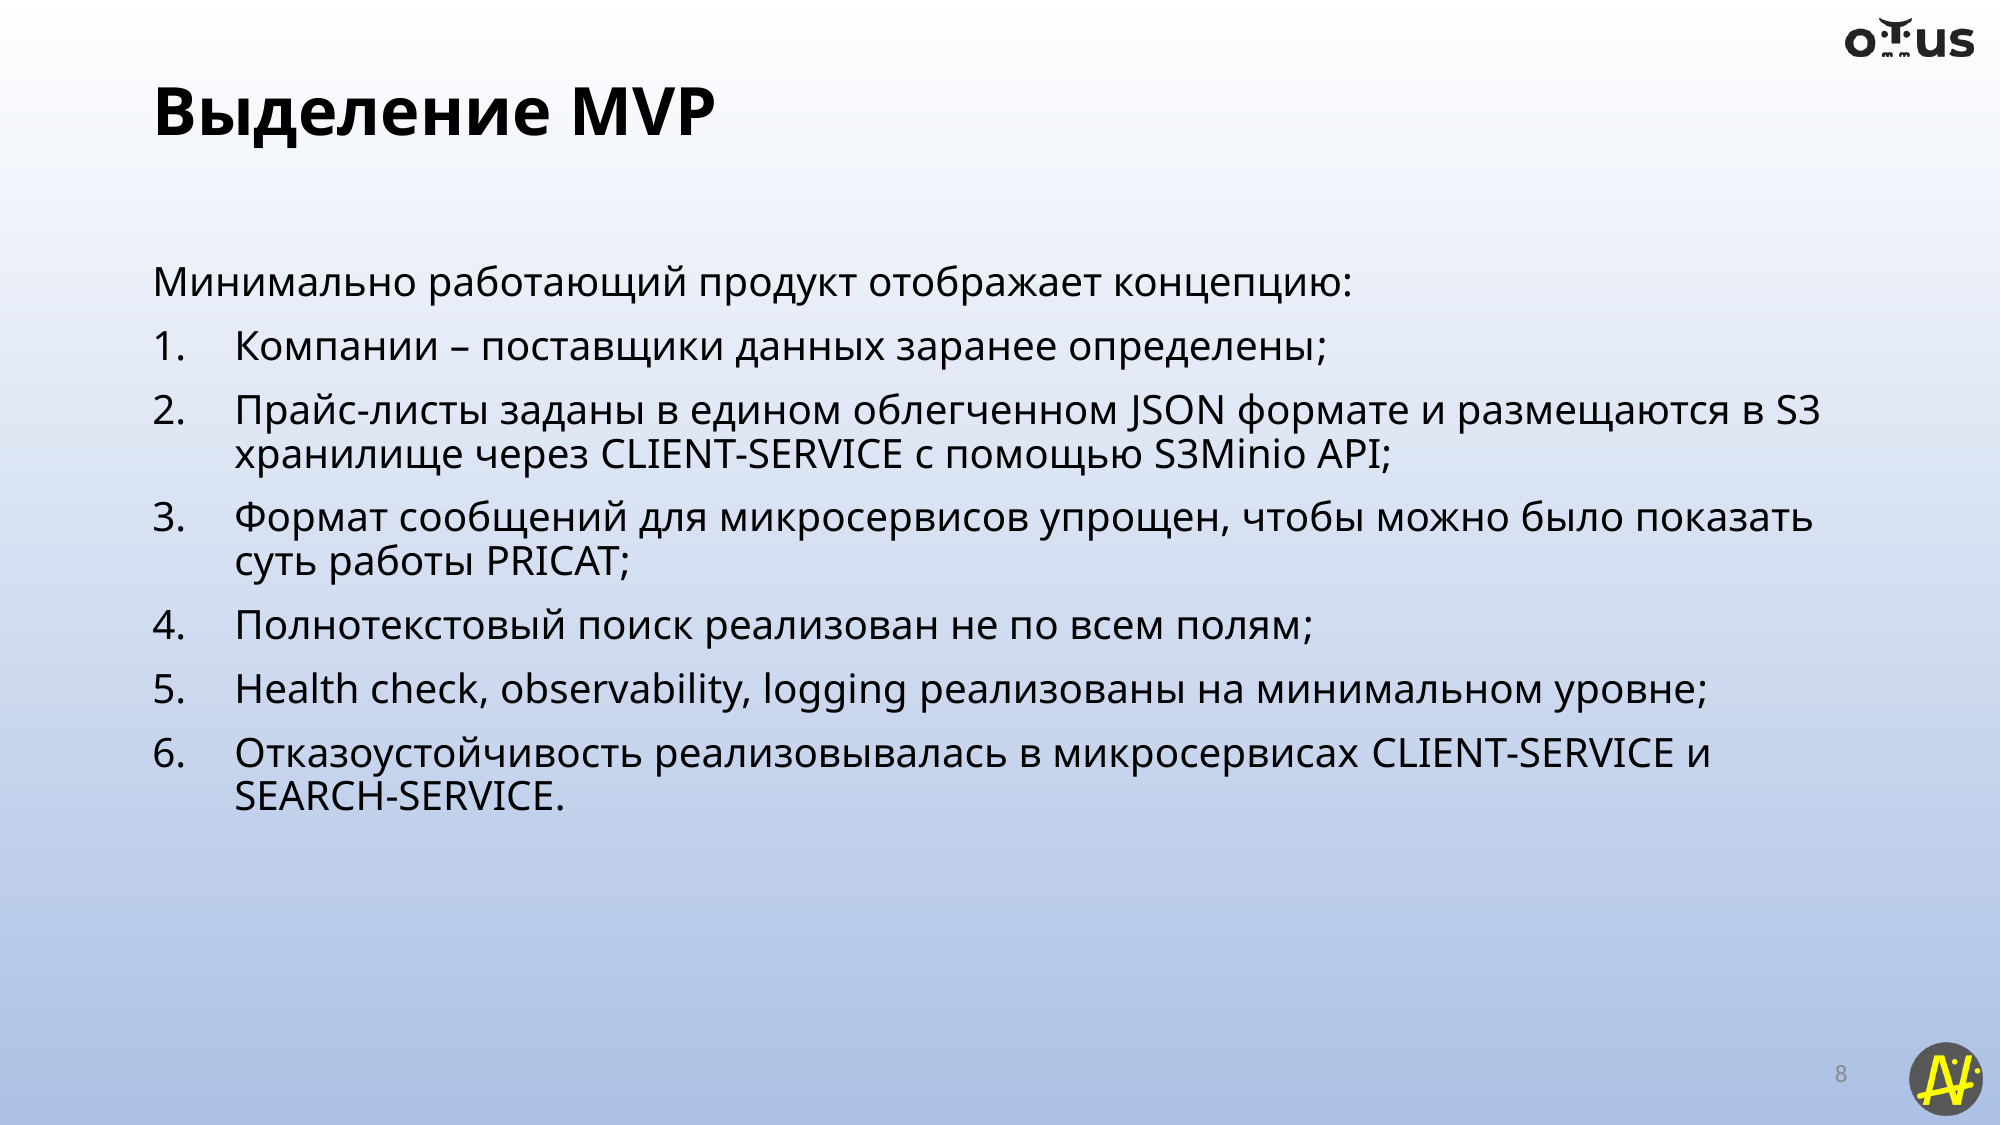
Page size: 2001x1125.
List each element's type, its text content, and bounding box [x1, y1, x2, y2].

slide_number 8 [1412, 1042, 1863, 1103]
title Выделение MVP [137, 59, 1863, 169]
picture [1909, 1042, 1983, 1116]
picture [1845, 18, 1974, 57]
list Минимально работающий продукт отображает концепцию: Компании – поставщики данных заранее определены; Прайс-листы заданы в едином облегченном JSON формате и размещаются в S3 хранилище через CLIENT-SERVICE с помощью S3Minio API; Формат сообщений для микросервисов упрощен, чтобы можно было показать суть работы PRICAT; Полнотекстовый поиск реализован не по всем полям; Health check, observability, logging реализованы на минимальном уровне; Отказоустойчивость реализовывалась в микросервисах CLIENT-SERVICE и SEARCH-SERVICE. [137, 185, 1863, 831]
